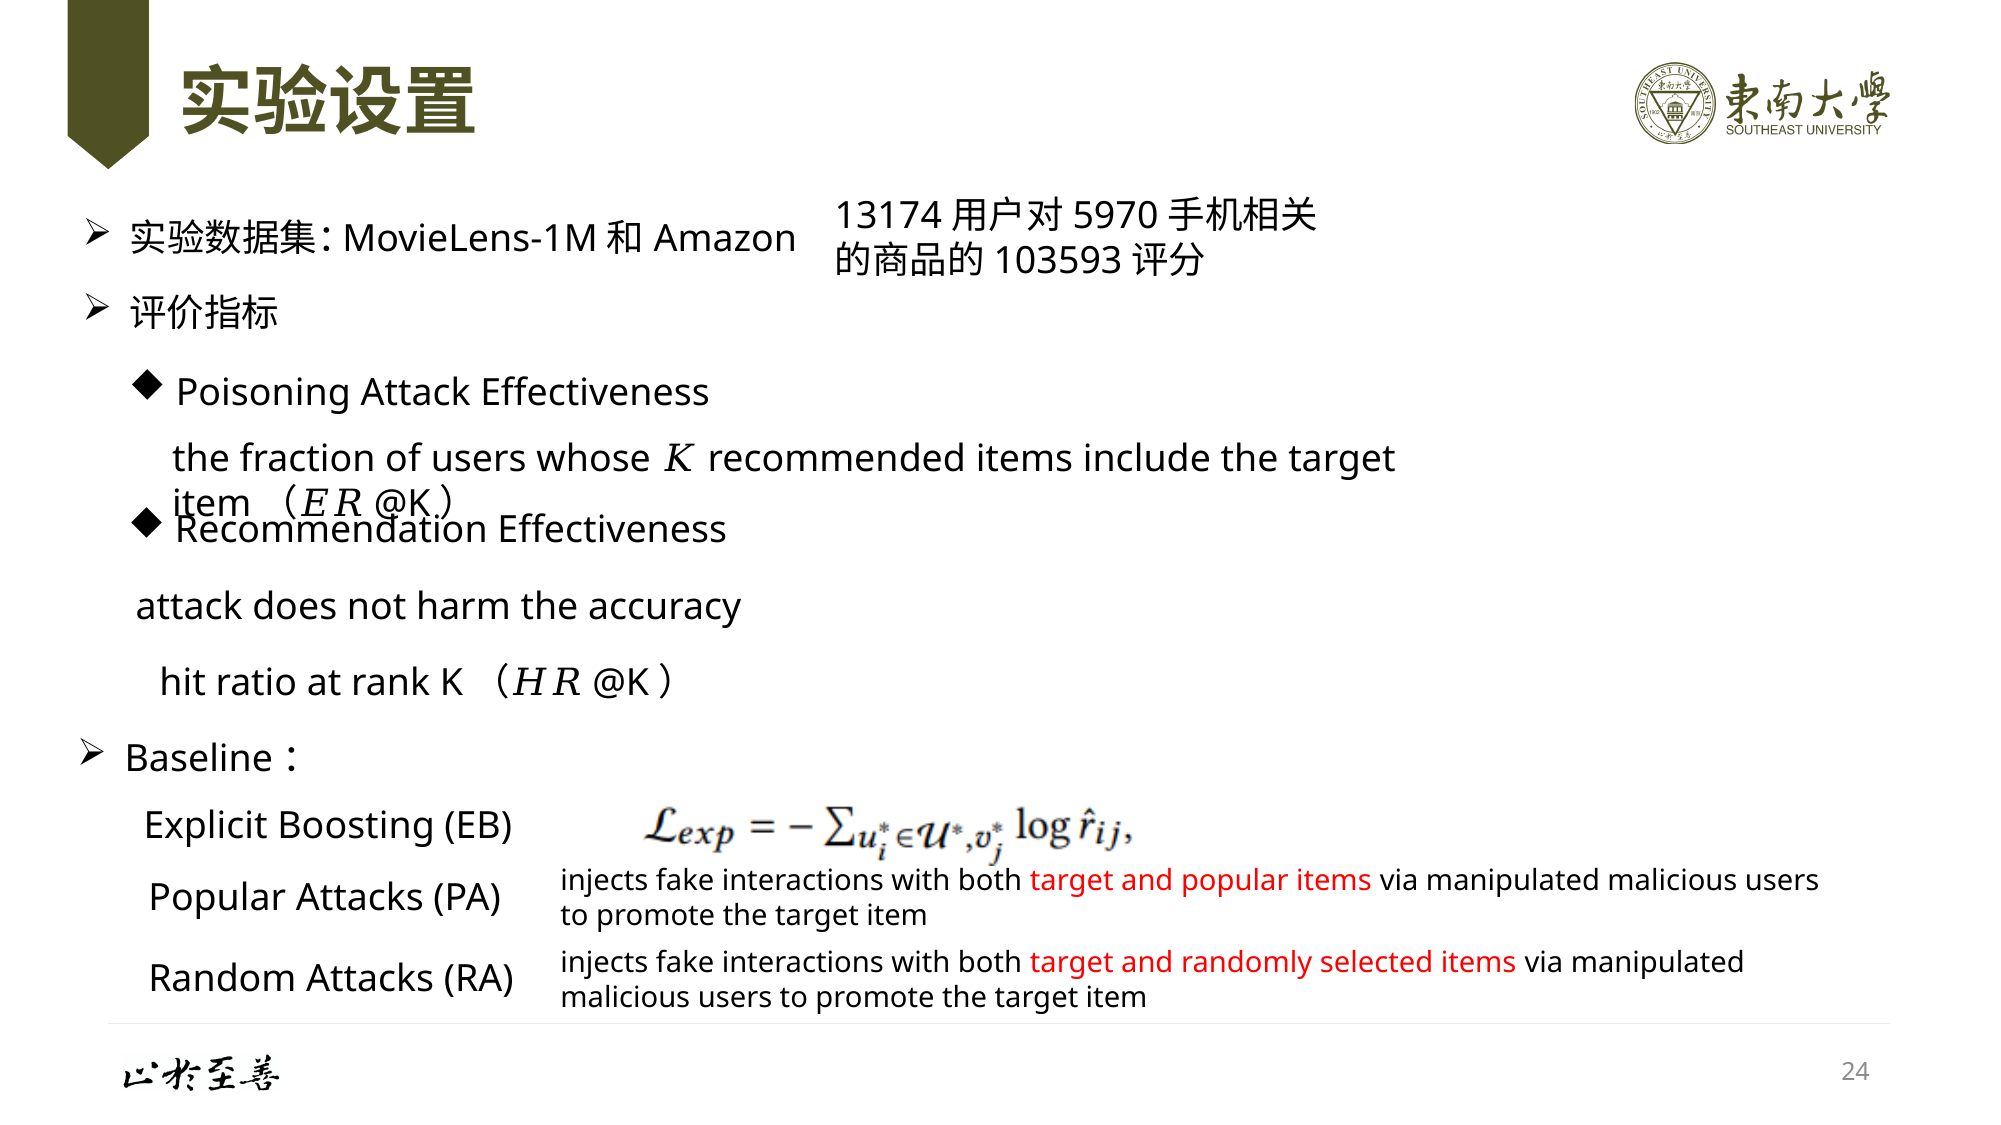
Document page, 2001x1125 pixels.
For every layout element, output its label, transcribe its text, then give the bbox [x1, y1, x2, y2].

text_box 13174用户对5970手机相关的商品的103593评分 [819, 183, 1369, 289]
text_box Baseline： [62, 726, 335, 787]
title 实验设置 [178, 39, 1519, 169]
text_box hit ratio at rank K（𝐻𝑅@K） [144, 650, 750, 711]
picture [122, 1053, 280, 1092]
text_box injects fake interactions with both target and popular items via manipulated malicious users to promote the target item [545, 854, 1841, 935]
text_box injects fake interactions with both target and randomly selected items via manipulated malicious users to promote the target item [545, 935, 1841, 1021]
text_box Random Attacks (RA) [133, 946, 529, 1006]
text_box attack does not harm the accuracy [120, 574, 757, 634]
picture [626, 778, 1154, 866]
text_box 评价指标 [67, 282, 295, 342]
slide_number 24 [1434, 1042, 1885, 1103]
text_box Popular Attacks (PA) [133, 865, 516, 926]
text_box 实验数据集： [68, 206, 327, 267]
text_box Poisoning Attack Effectiveness [114, 360, 726, 420]
text_box the fraction of users whose 𝐾 recommended items include the target item（𝐸𝑅@K） [157, 427, 1717, 532]
text_box Recommendation Effectiveness [113, 497, 743, 558]
text_box MovieLens-1M和Amazon [327, 206, 812, 267]
text_box Explicit Boosting (EB) [128, 793, 528, 854]
